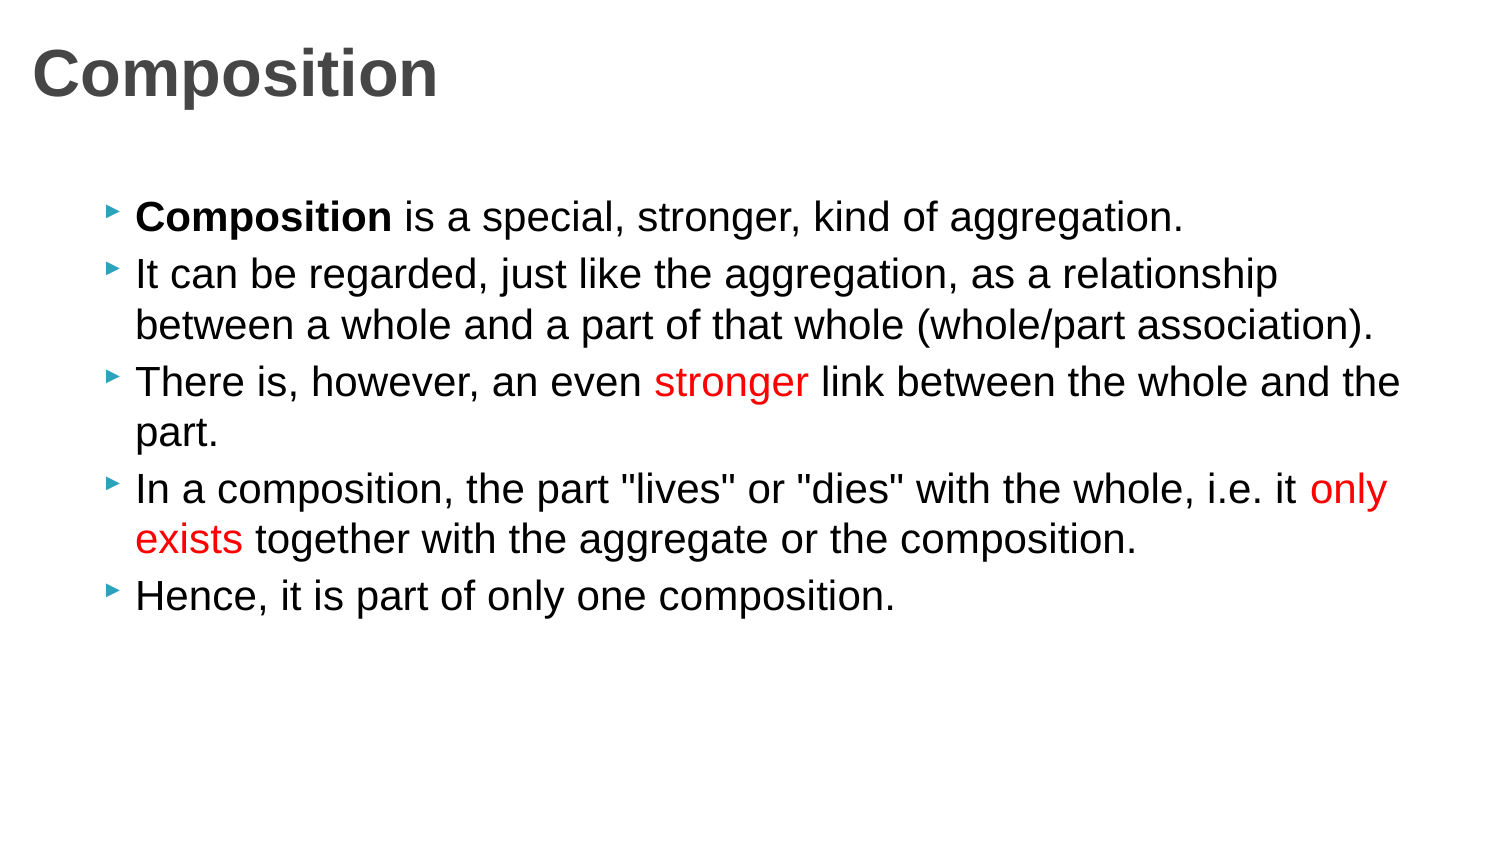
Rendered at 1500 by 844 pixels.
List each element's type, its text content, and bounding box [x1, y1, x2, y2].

list Composition is a special, stronger, kind of aggregation. It can be regarded, just like the aggregation, as a relationship between a whole and a part of that whole (whole/part association). There is, however, an even stronger link between the whole and the part. In a composition, the part "lives" or "dies" with the whole, i.e. it only exists together with the aggregate or the composition. Hence, it is part of only one composition. [75, 182, 1425, 740]
title Composition [17, 0, 1368, 141]
